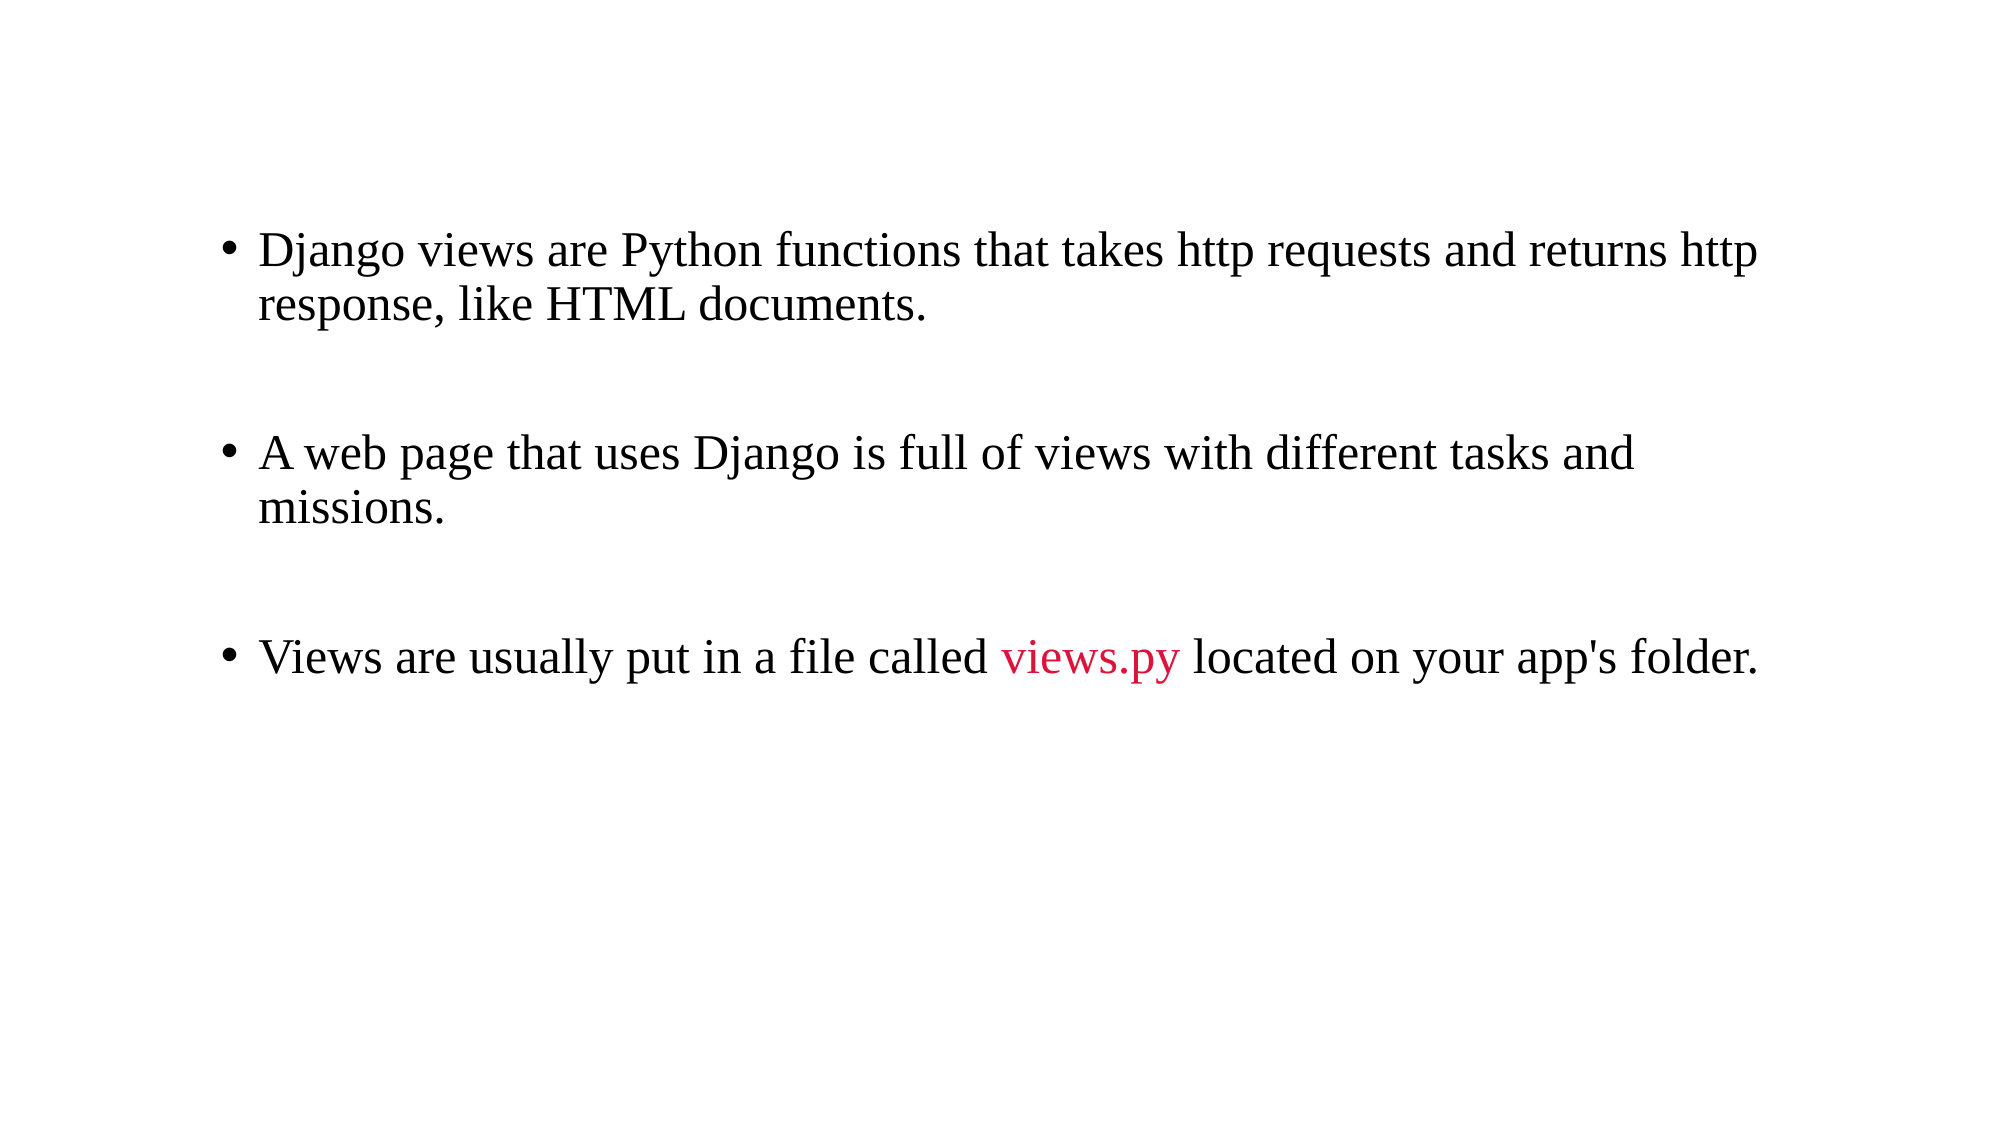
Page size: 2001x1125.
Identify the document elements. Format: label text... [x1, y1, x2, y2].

list Django views are Python functions that takes http requests and returns http response, like HTML documents. A web page that uses Django is full of views with different tasks and missions. Views are usually put in a file called views.py located on your app's folder. [205, 215, 1836, 1070]
